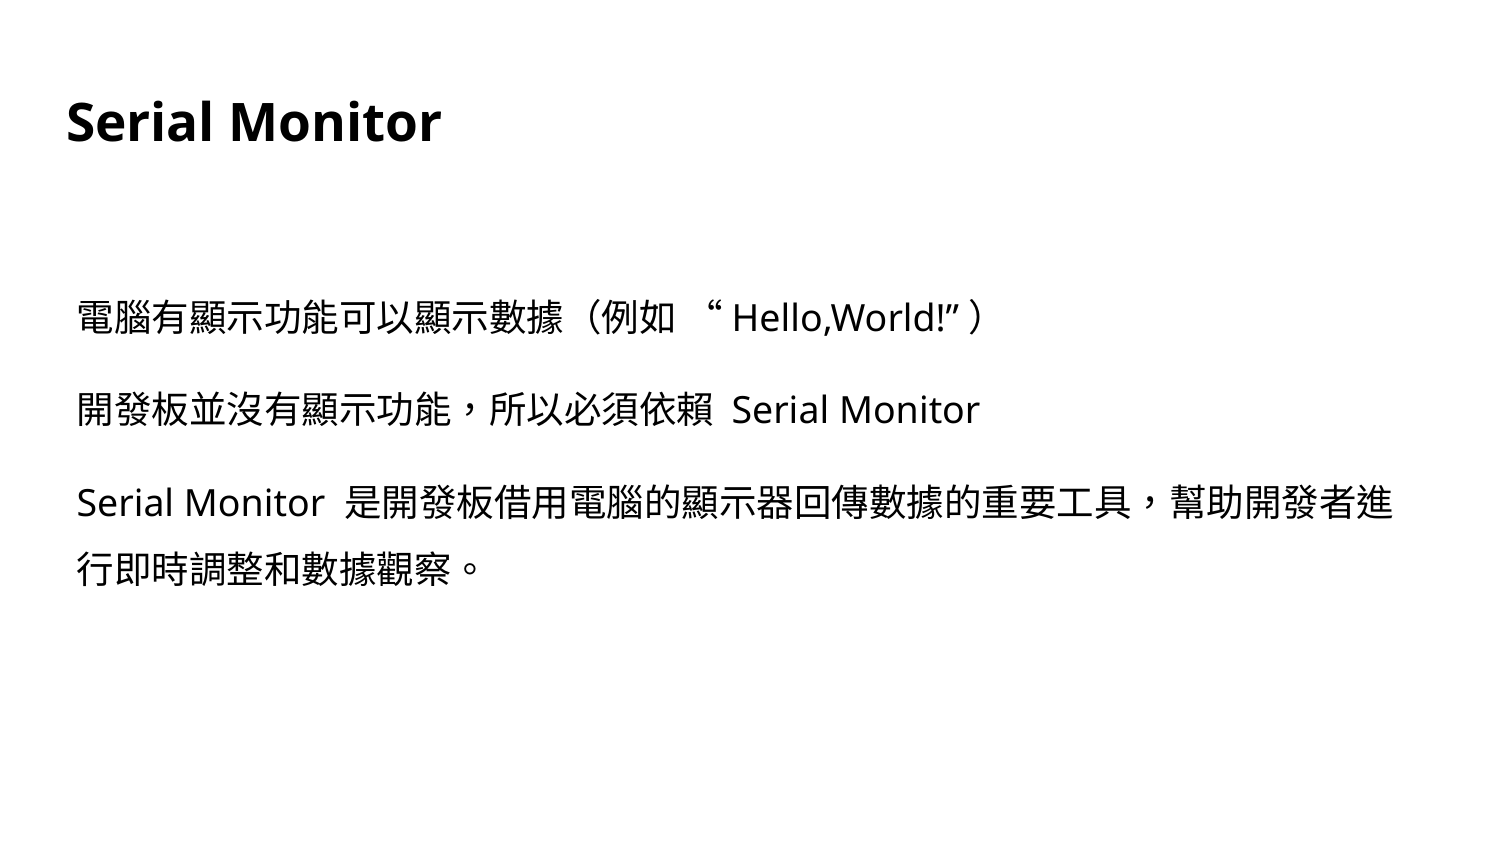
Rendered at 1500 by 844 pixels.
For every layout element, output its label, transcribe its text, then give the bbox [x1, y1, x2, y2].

text_box 電腦有顯示功能可以顯示數據（例如 “Hello,World!”） 開發板並沒有顯示功能，所以必須依賴 Serial Monitor Serial Monitor 是開發板借用電腦的顯示器回傳數據的重要工具，幫助開發者進行即時調整和數據觀察。 [61, 256, 1439, 607]
text_box Serial Monitor [51, 72, 1449, 167]
